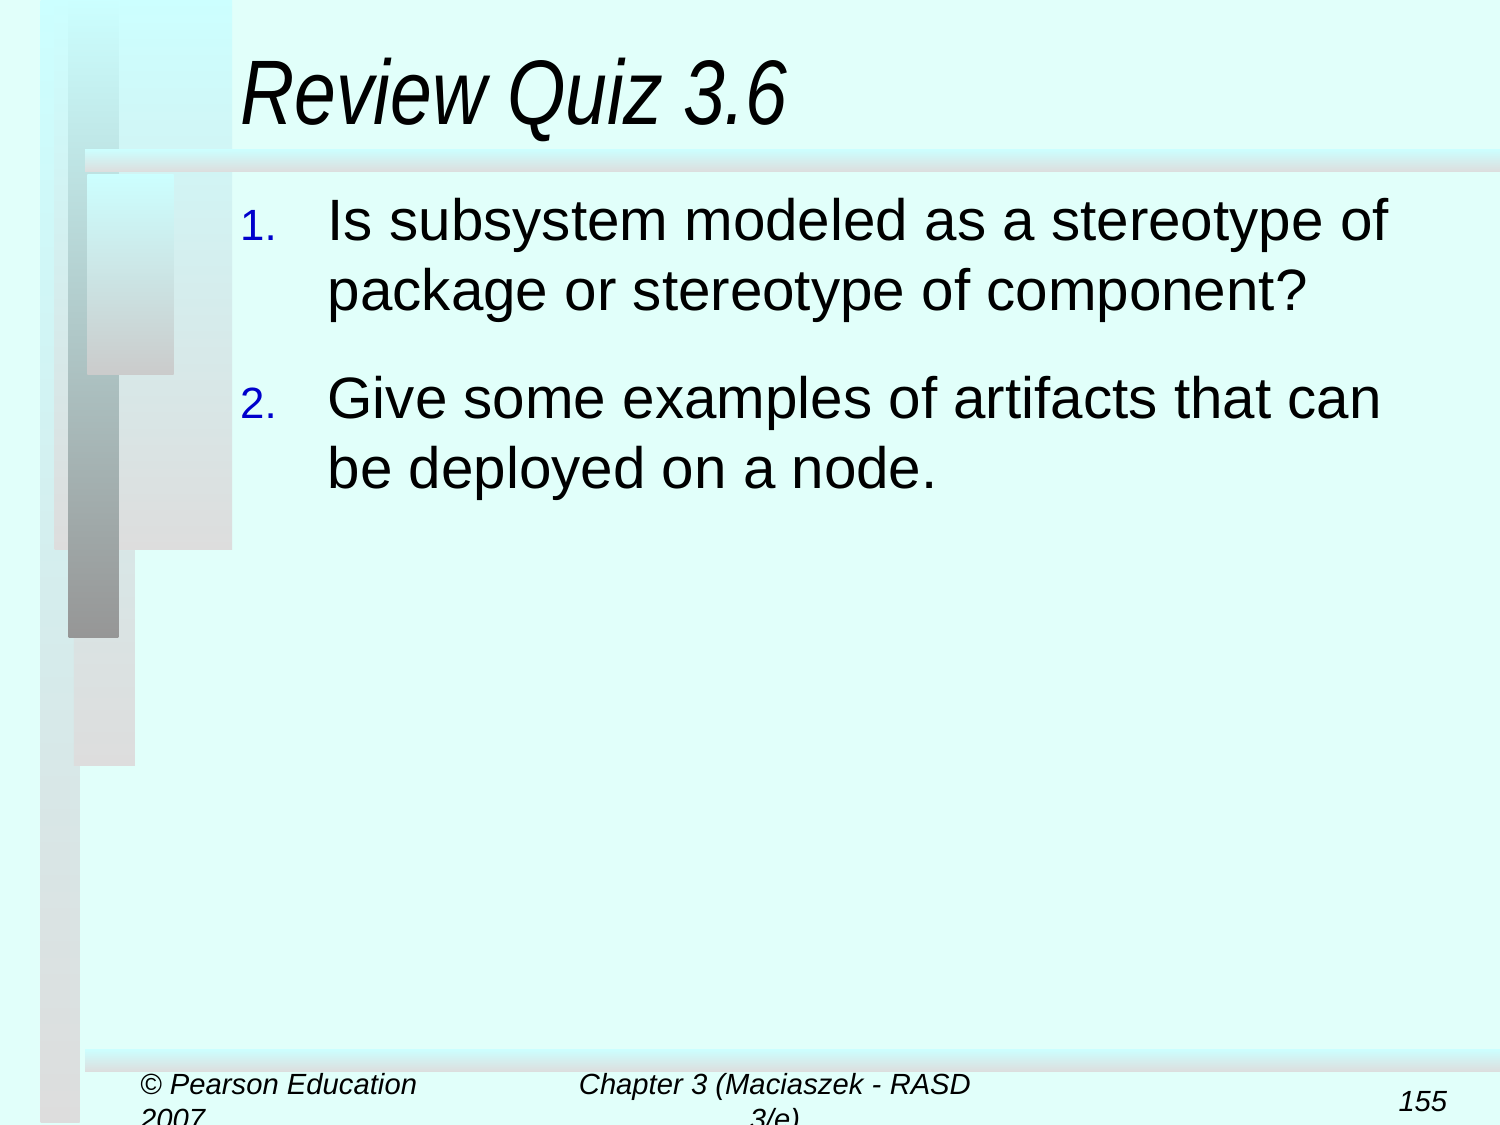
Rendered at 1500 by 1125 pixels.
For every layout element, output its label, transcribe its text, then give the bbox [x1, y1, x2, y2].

title Review Quiz 3.6 [225, 0, 1500, 150]
footer Chapter 3 (Maciaszek - RASD 3/e) [537, 1074, 1013, 1125]
slide_number © Pearson Education 2007 [125, 1074, 438, 1125]
list Is subsystem modeled as a stereotype of package or stereotype of component? Give some examples of artifacts that can be deployed on a node. [225, 174, 1463, 1038]
slide_number 155 [1149, 1074, 1463, 1125]
